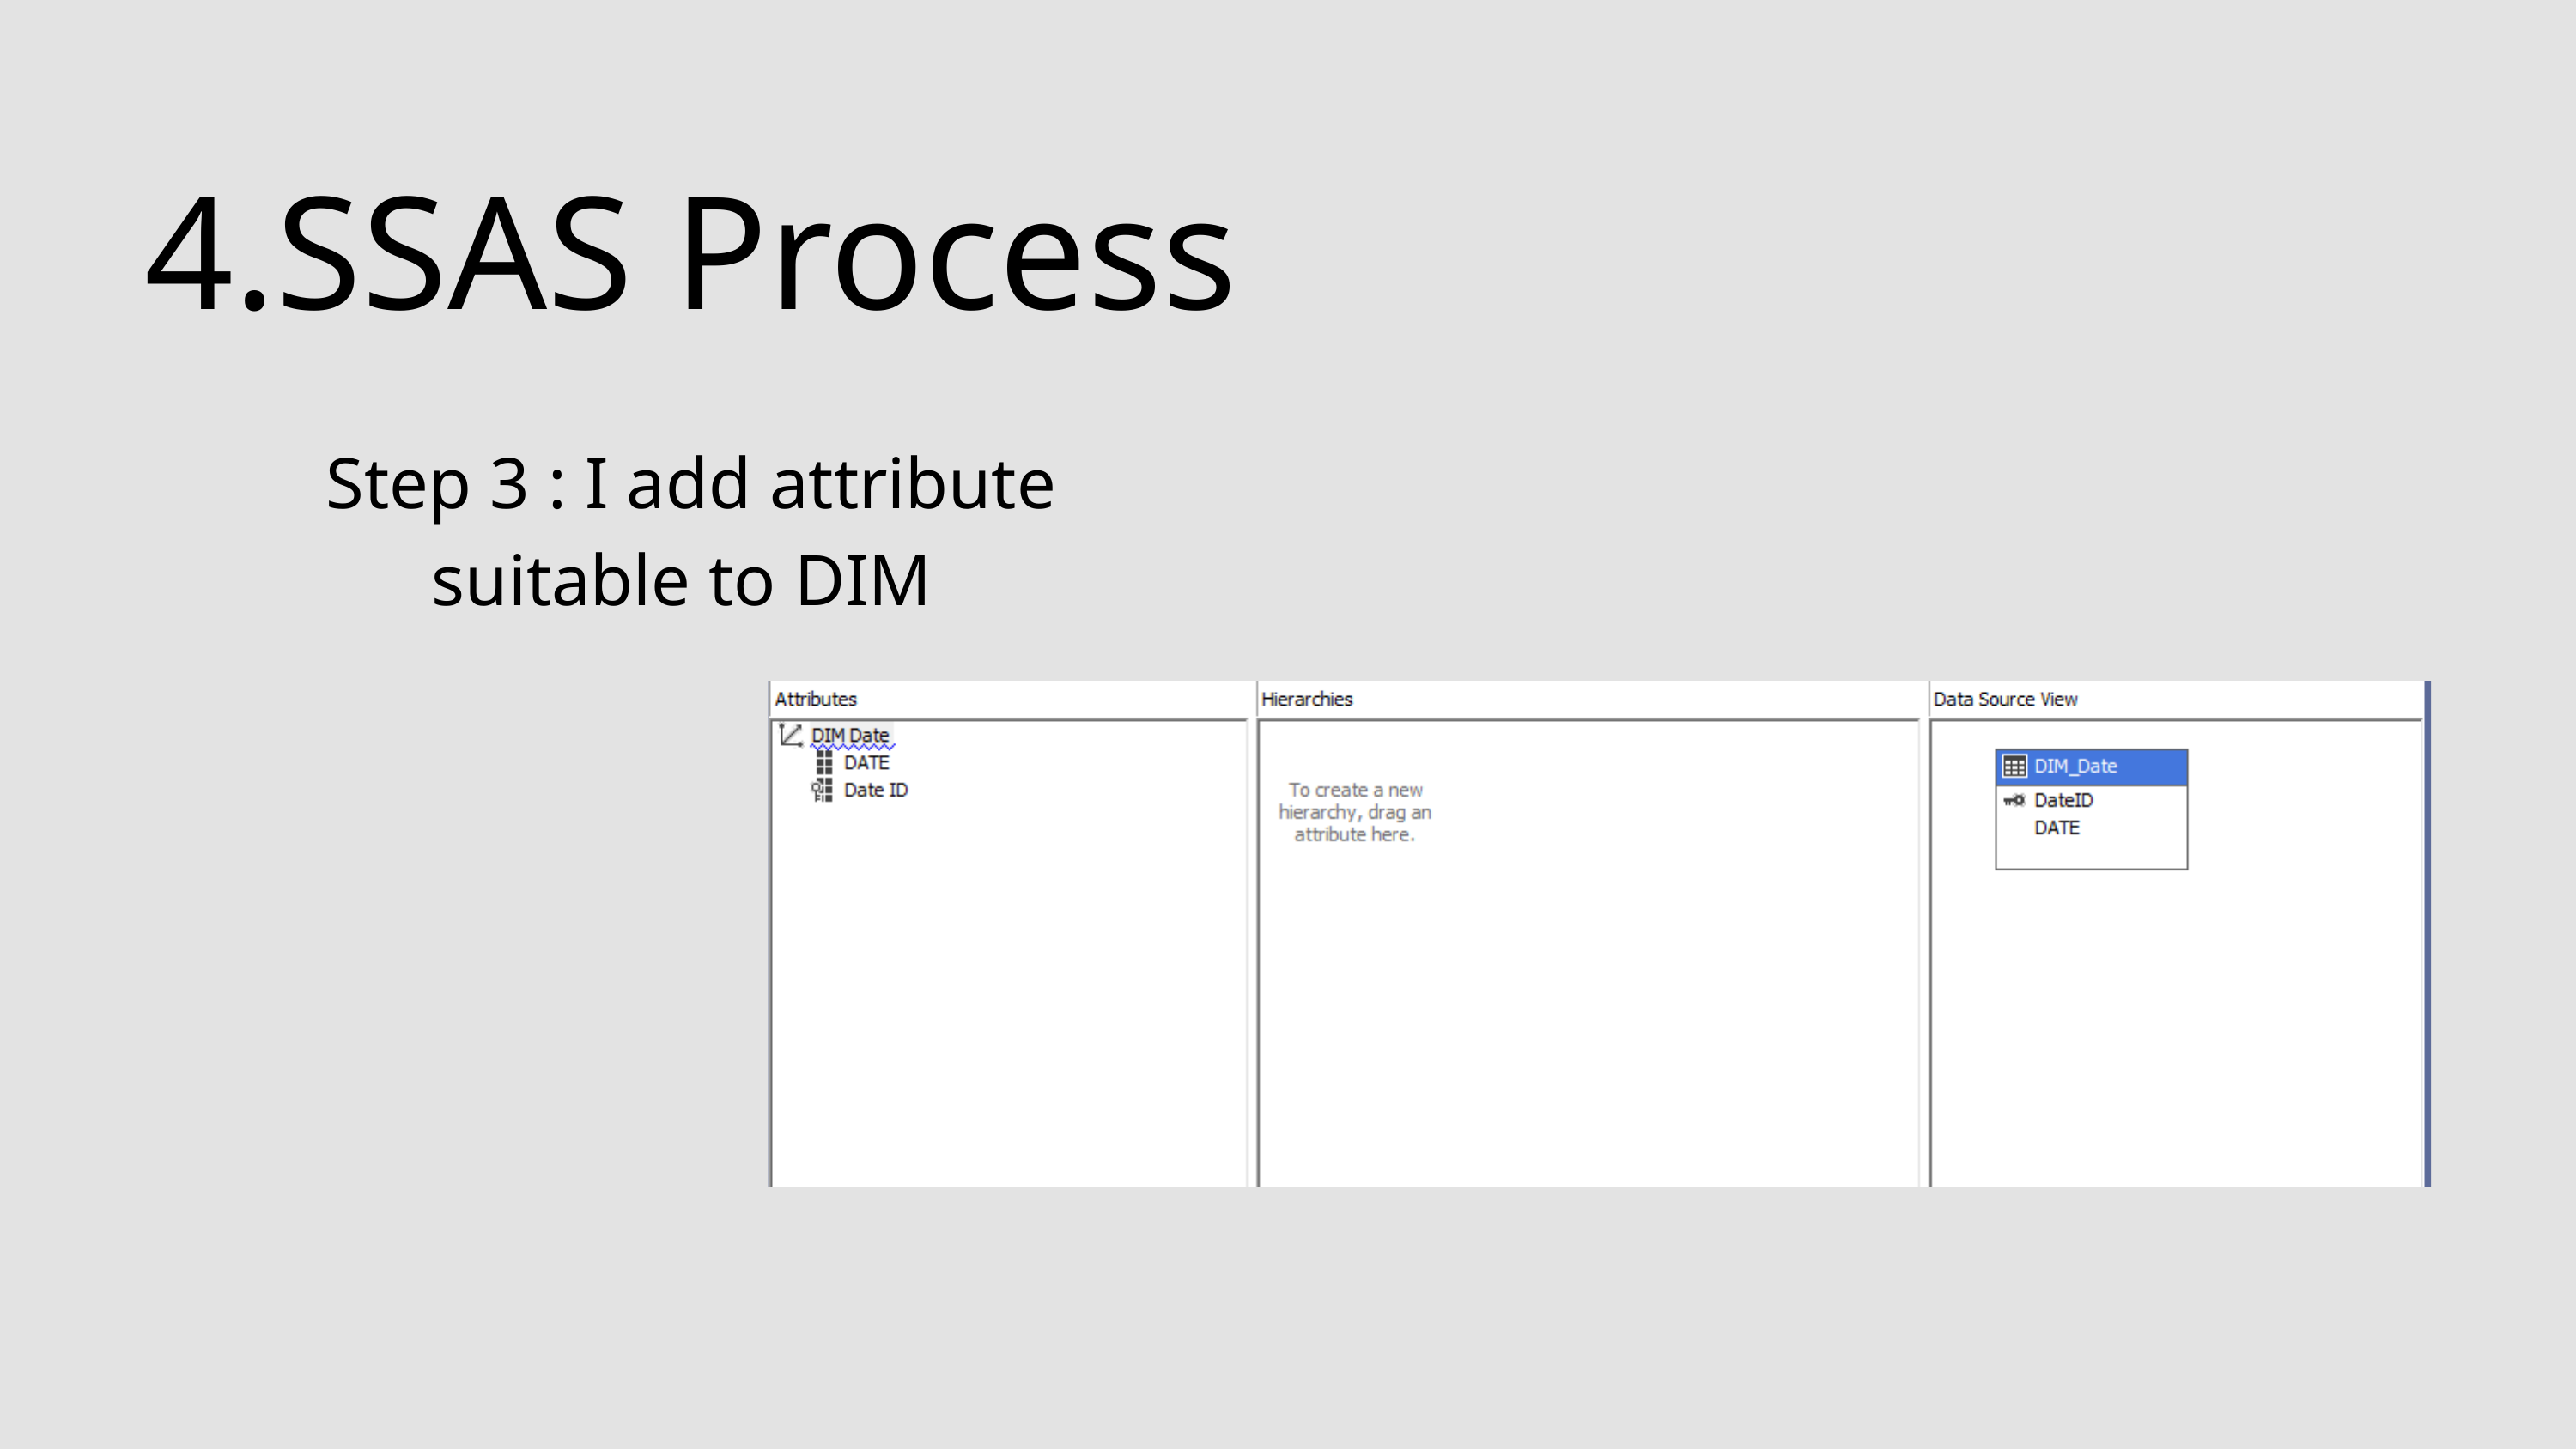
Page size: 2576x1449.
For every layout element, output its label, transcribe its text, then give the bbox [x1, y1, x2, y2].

text_box [768, 681, 2432, 1187]
text_box Step 3 : I add attribute suitable to DIM [238, 424, 1145, 621]
text_box 4.SSAS Process [66, 122, 1316, 342]
